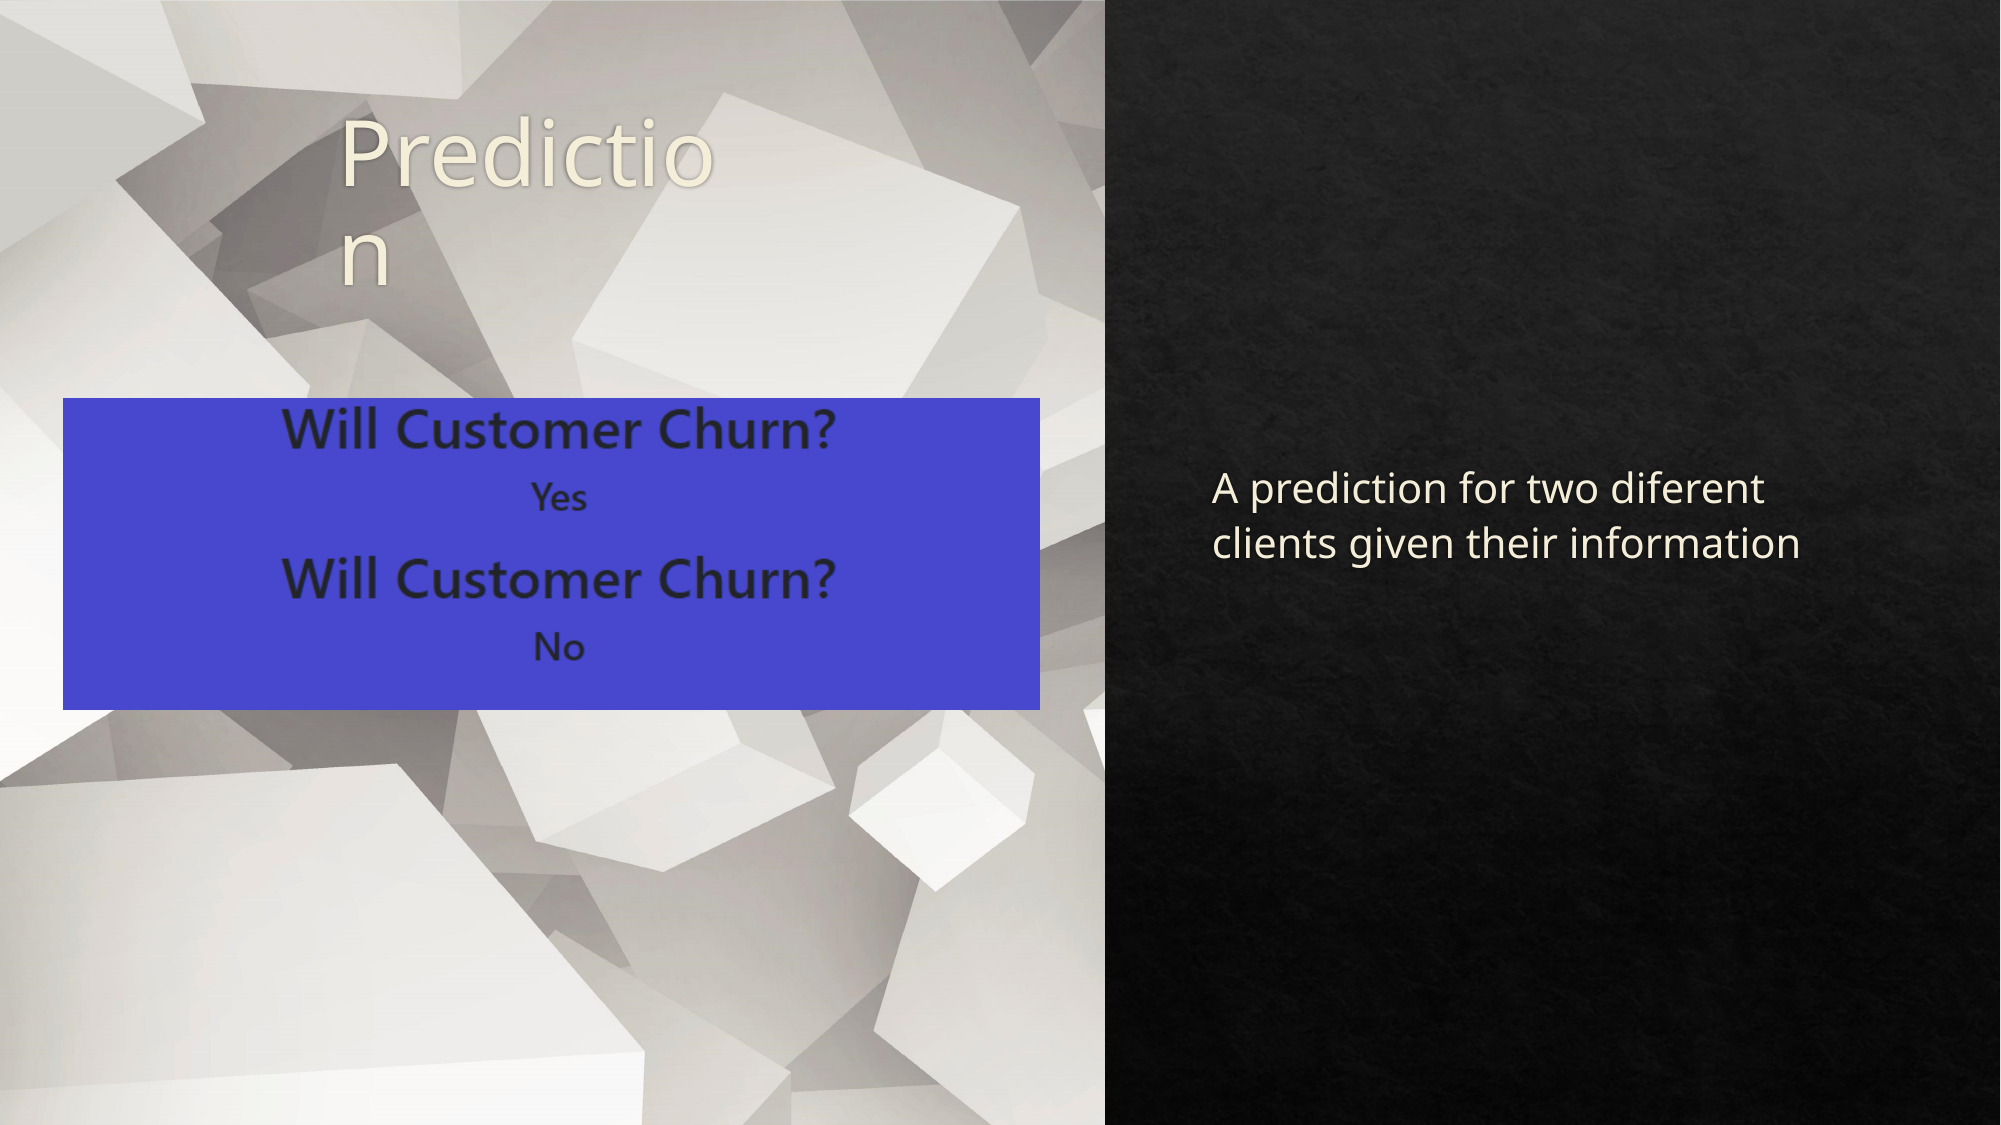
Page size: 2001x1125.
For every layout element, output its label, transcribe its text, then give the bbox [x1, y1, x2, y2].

picture [0, 0, 1105, 1125]
list A prediction for two diferent clients given their information [1190, 449, 1912, 676]
